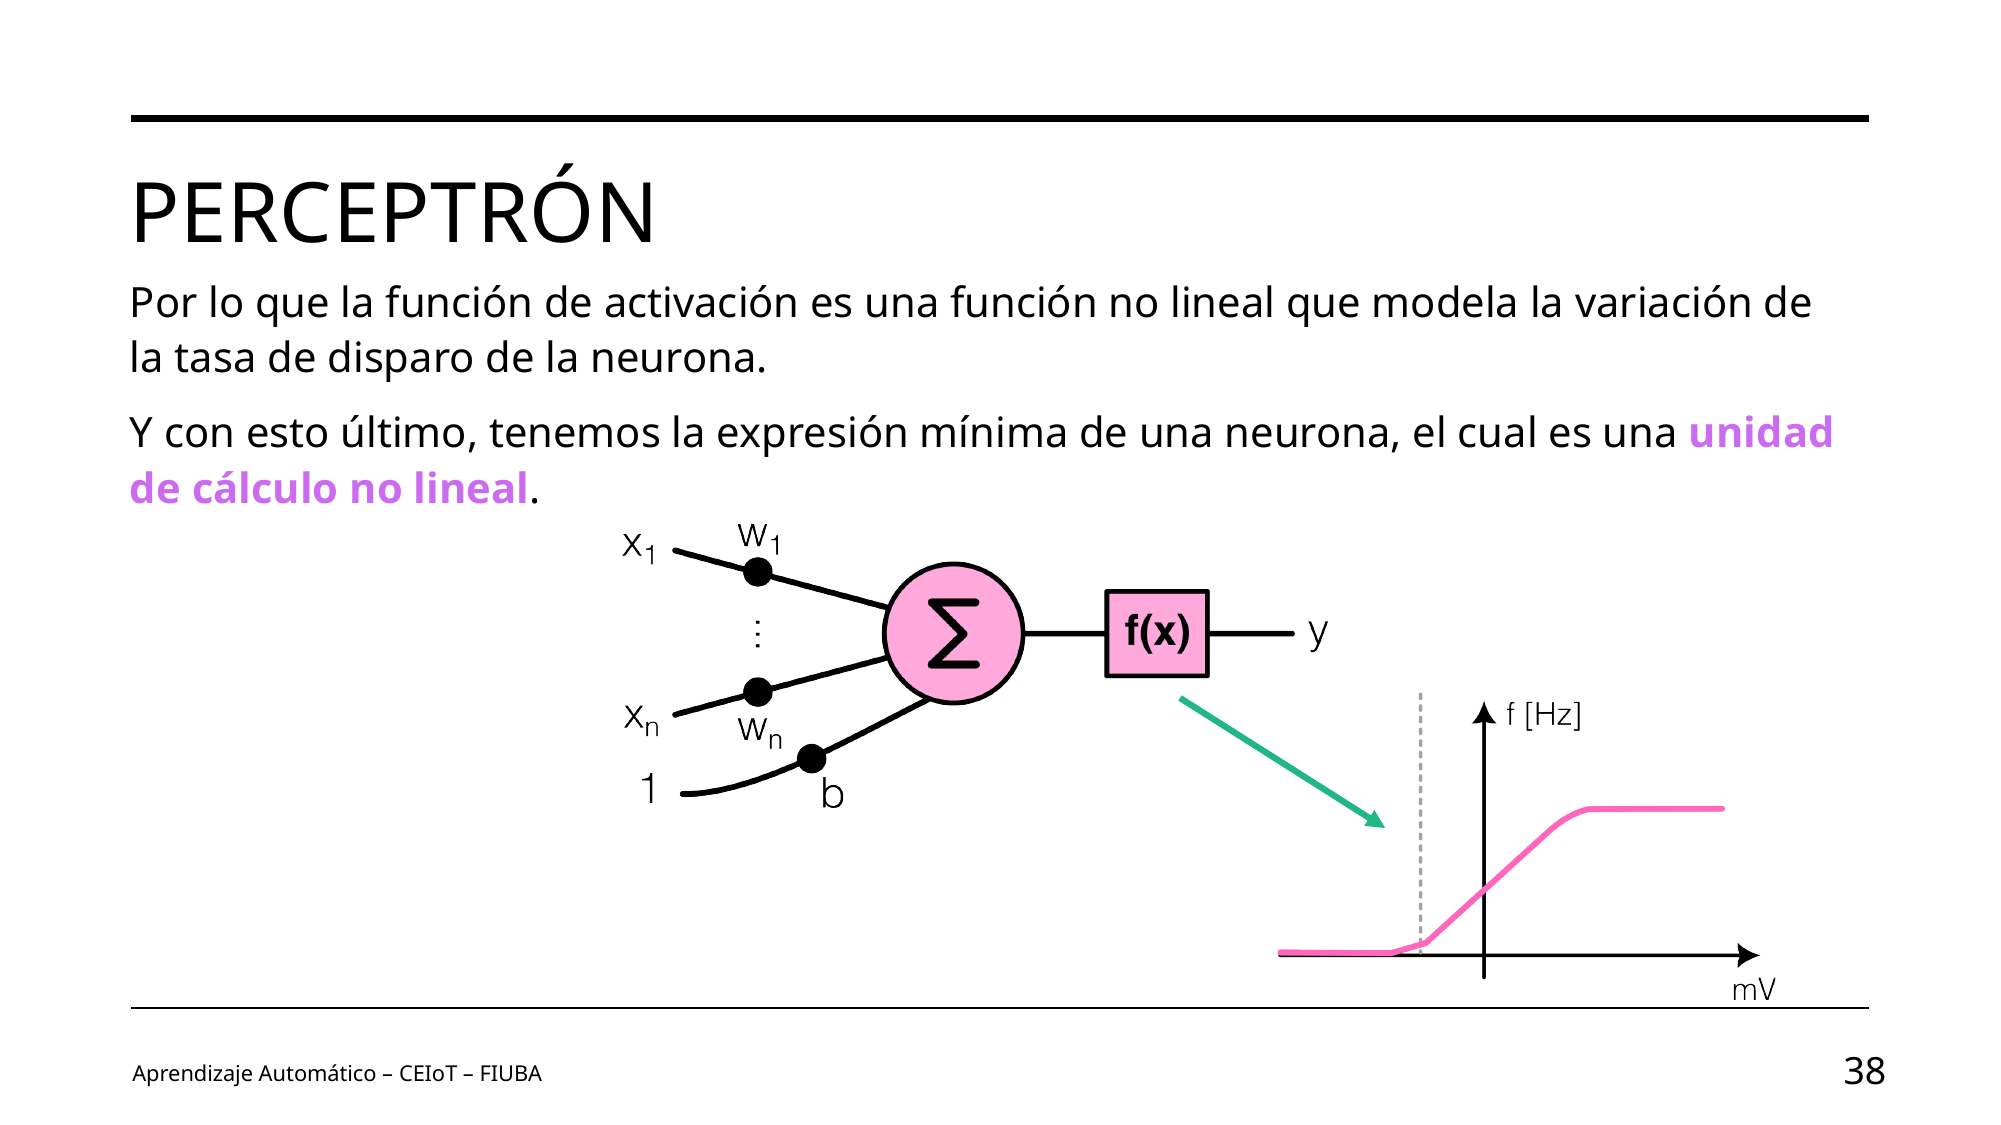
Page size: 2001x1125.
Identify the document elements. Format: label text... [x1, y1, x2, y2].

title Perceptrón [114, 151, 1869, 262]
slide_number 38 [1791, 1042, 1902, 1103]
footer Aprendizaje Automático – CEIoT – FIUBA [117, 1042, 862, 1103]
picture [622, 524, 1776, 1000]
list Por lo que la función de activación es una función no lineal que modela la variación de la tasa de disparo de la neurona. Y con esto último, tenemos la expresión mínima de una neurona, el cual es una unidad de cálculo no lineal. [114, 262, 1869, 990]
